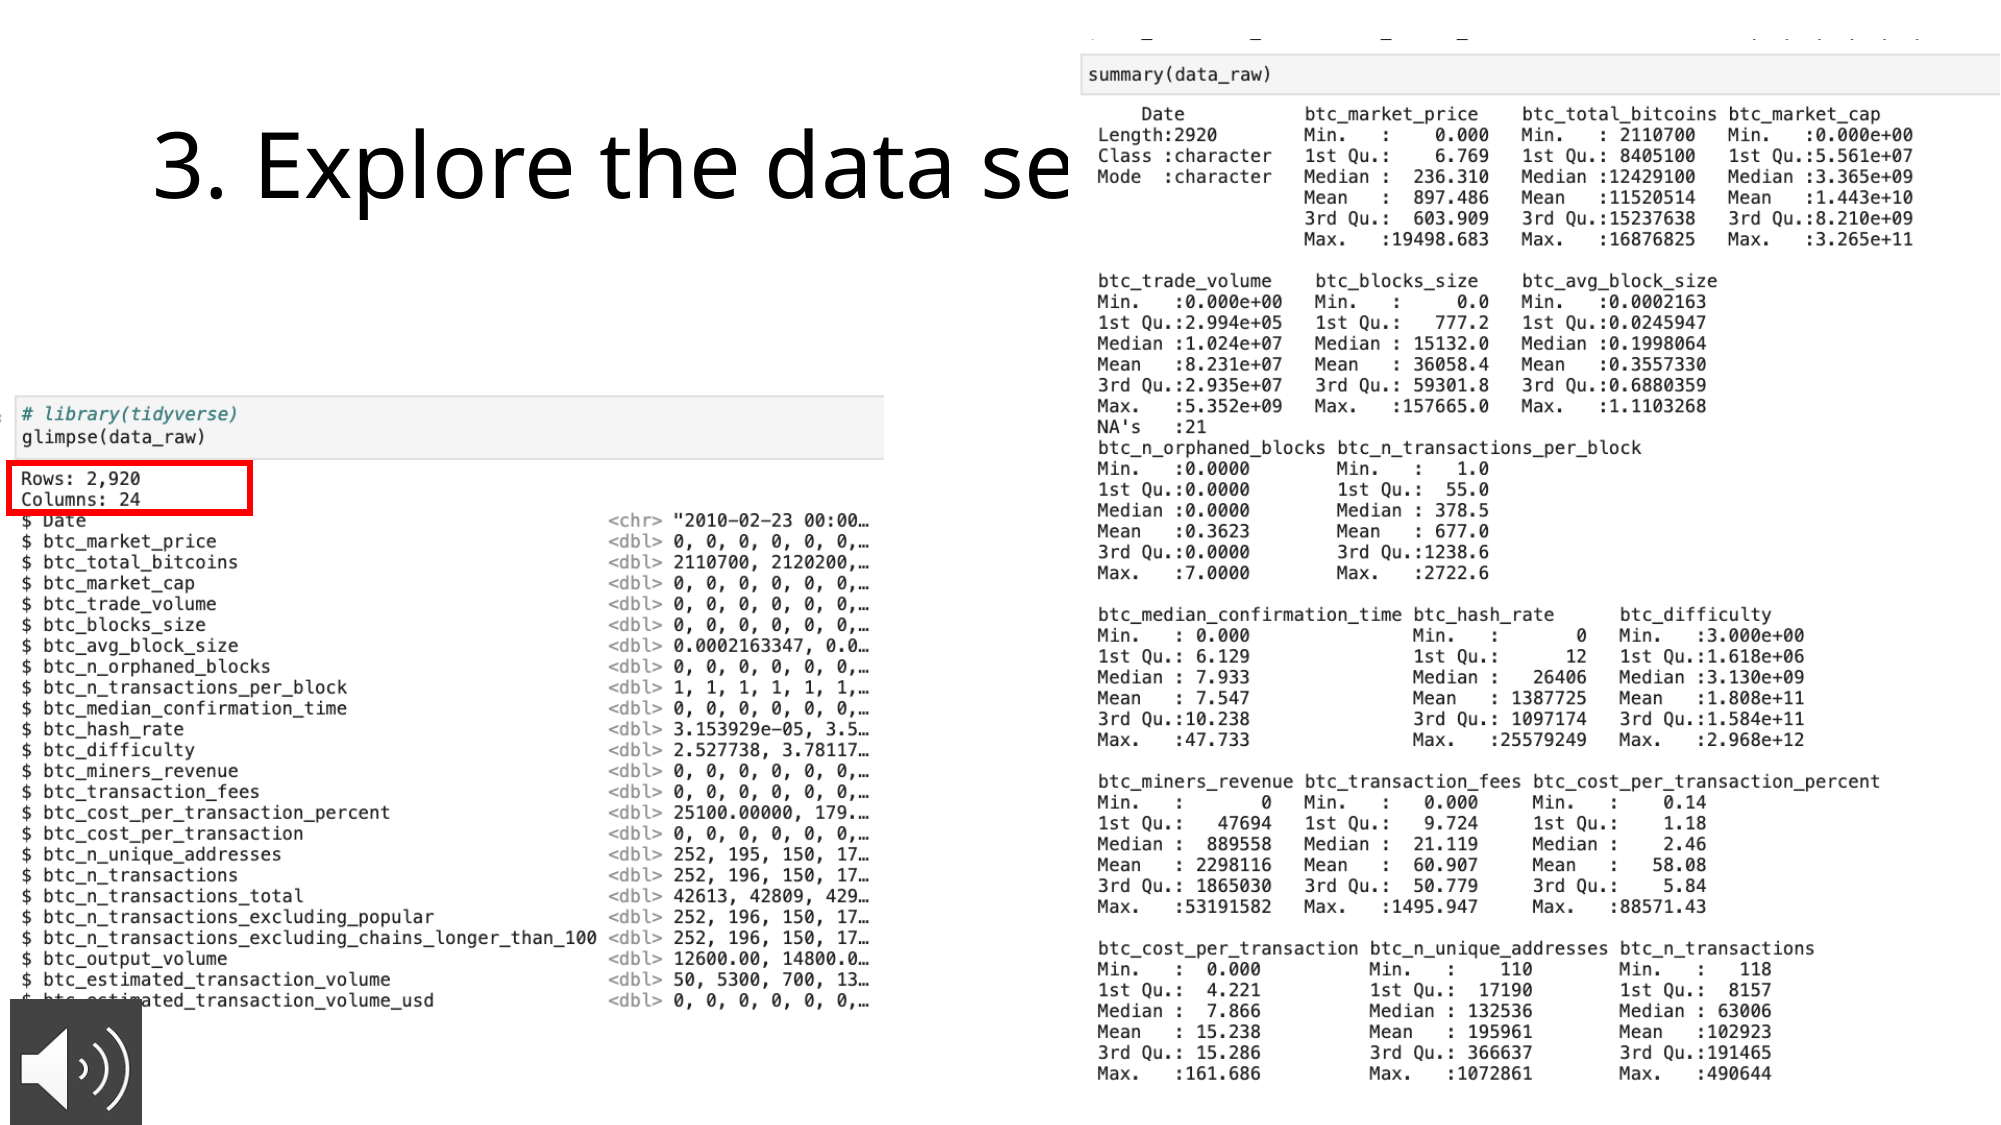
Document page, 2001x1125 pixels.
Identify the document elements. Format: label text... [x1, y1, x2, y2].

picture [1068, 39, 2000, 1086]
title 3. Explore the data set [137, 59, 1068, 278]
picture [0, 389, 884, 1125]
